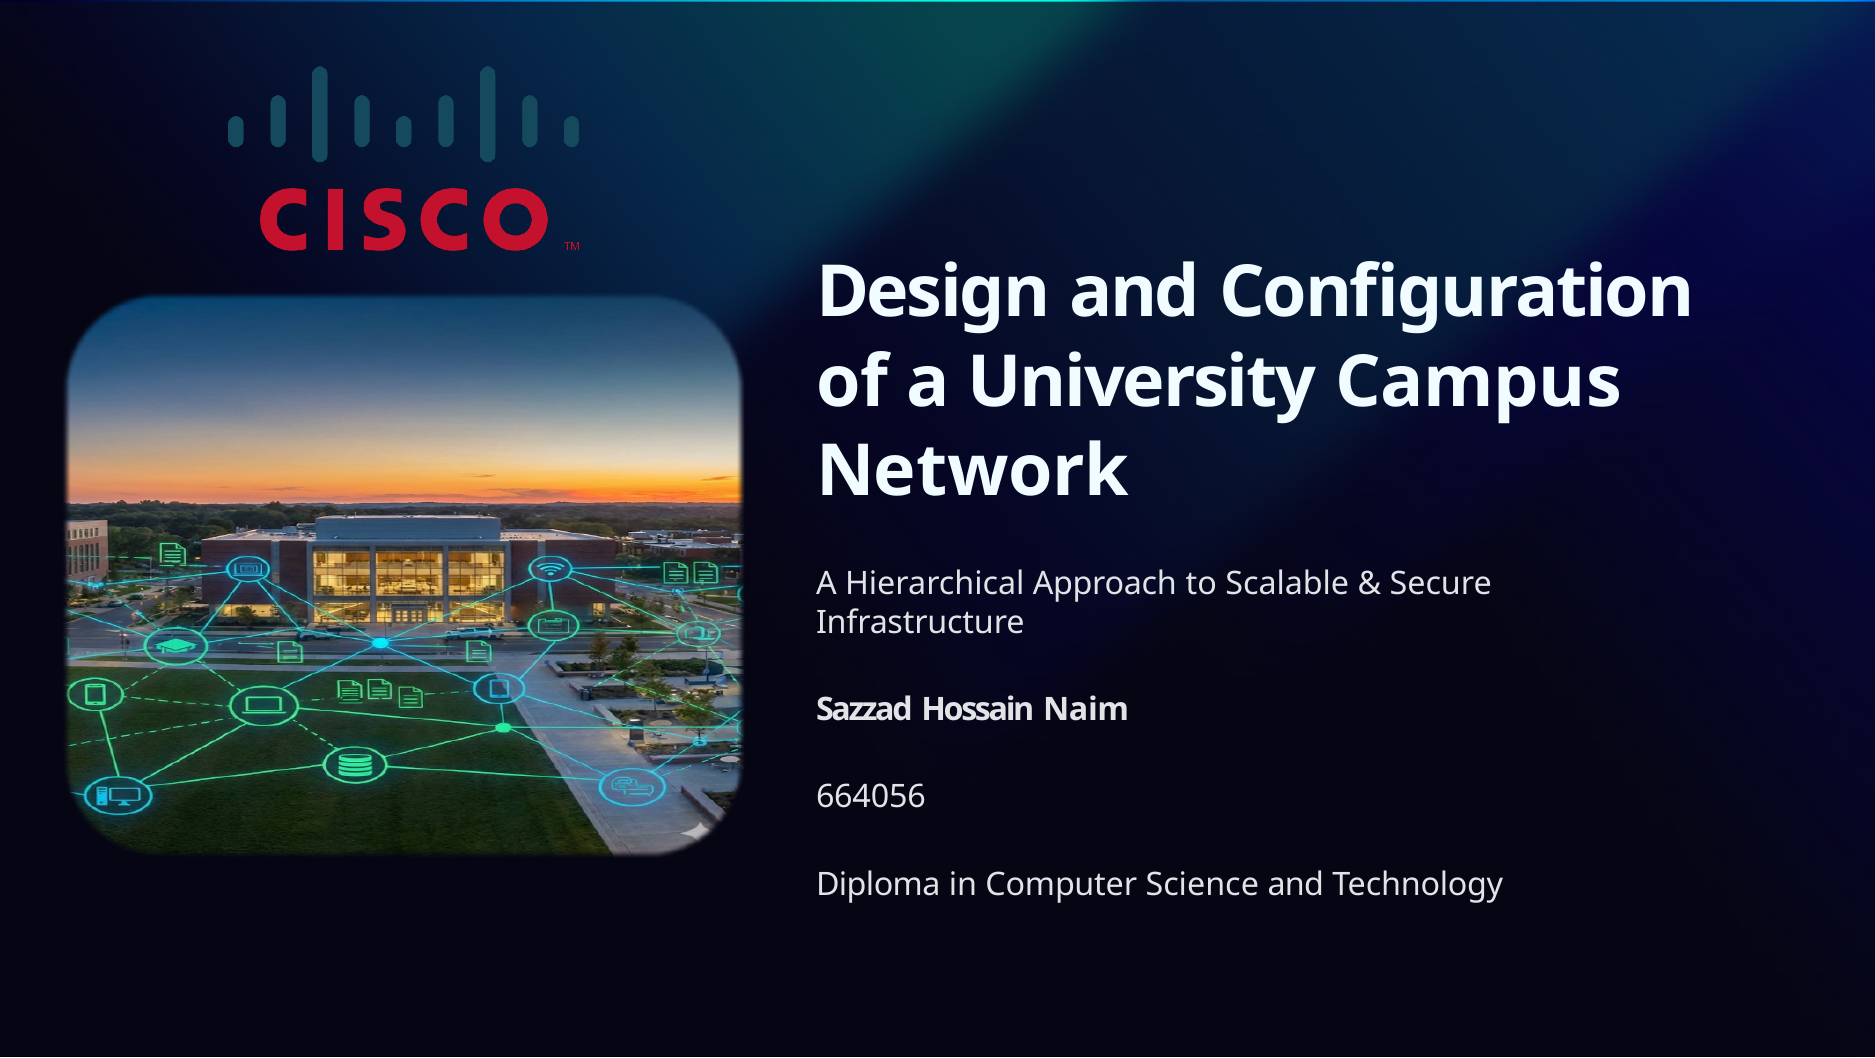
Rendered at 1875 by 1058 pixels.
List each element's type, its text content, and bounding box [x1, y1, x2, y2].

picture [62, 290, 745, 858]
picture [228, 65, 579, 252]
list Design and Configuration of a University Campus Network [813, 241, 1760, 841]
text_box A Hierarchical Approach to Scalable & Secure Infrastructure Sazzad Hossain Naim 664056 Diploma in Computer Science and Technology [813, 560, 1651, 902]
